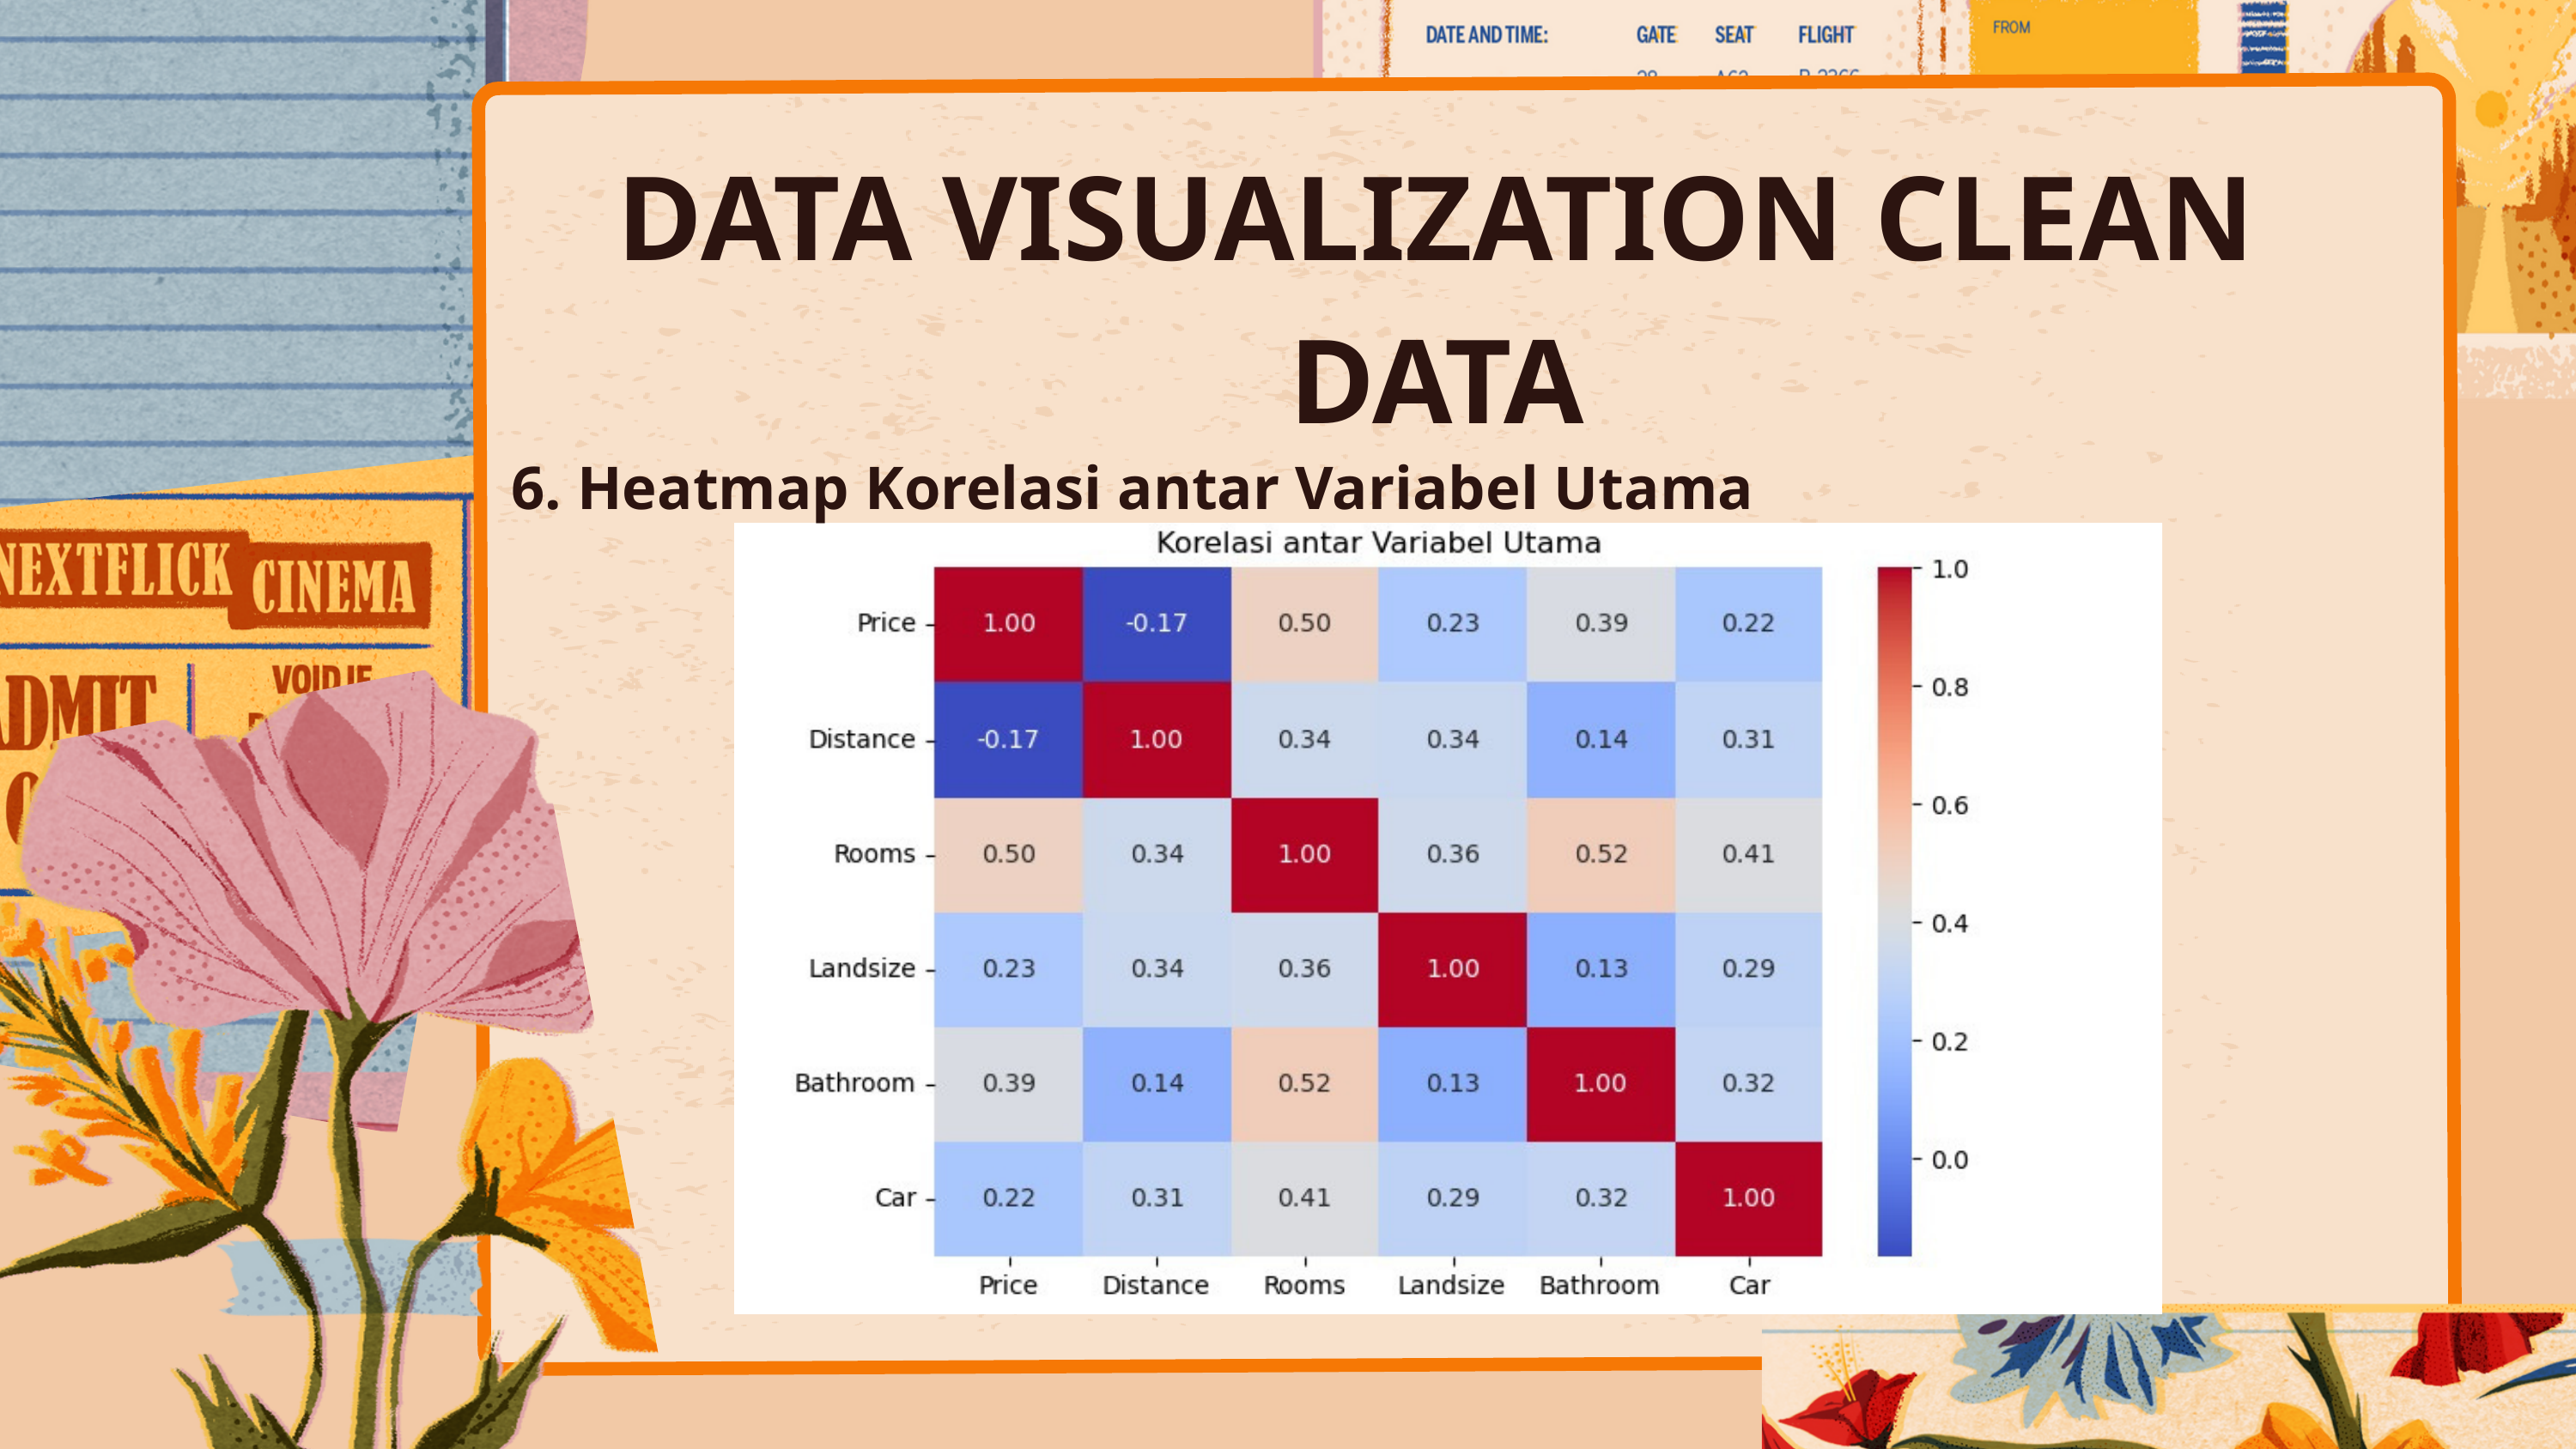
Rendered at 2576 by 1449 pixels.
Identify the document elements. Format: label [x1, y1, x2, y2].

text_box [481, 83, 2452, 1365]
text_box [0, 455, 474, 750]
text_box [1301, 0, 2576, 472]
text_box [0, 660, 677, 1449]
text_box [0, 0, 595, 507]
text_box [1761, 1303, 2576, 1449]
